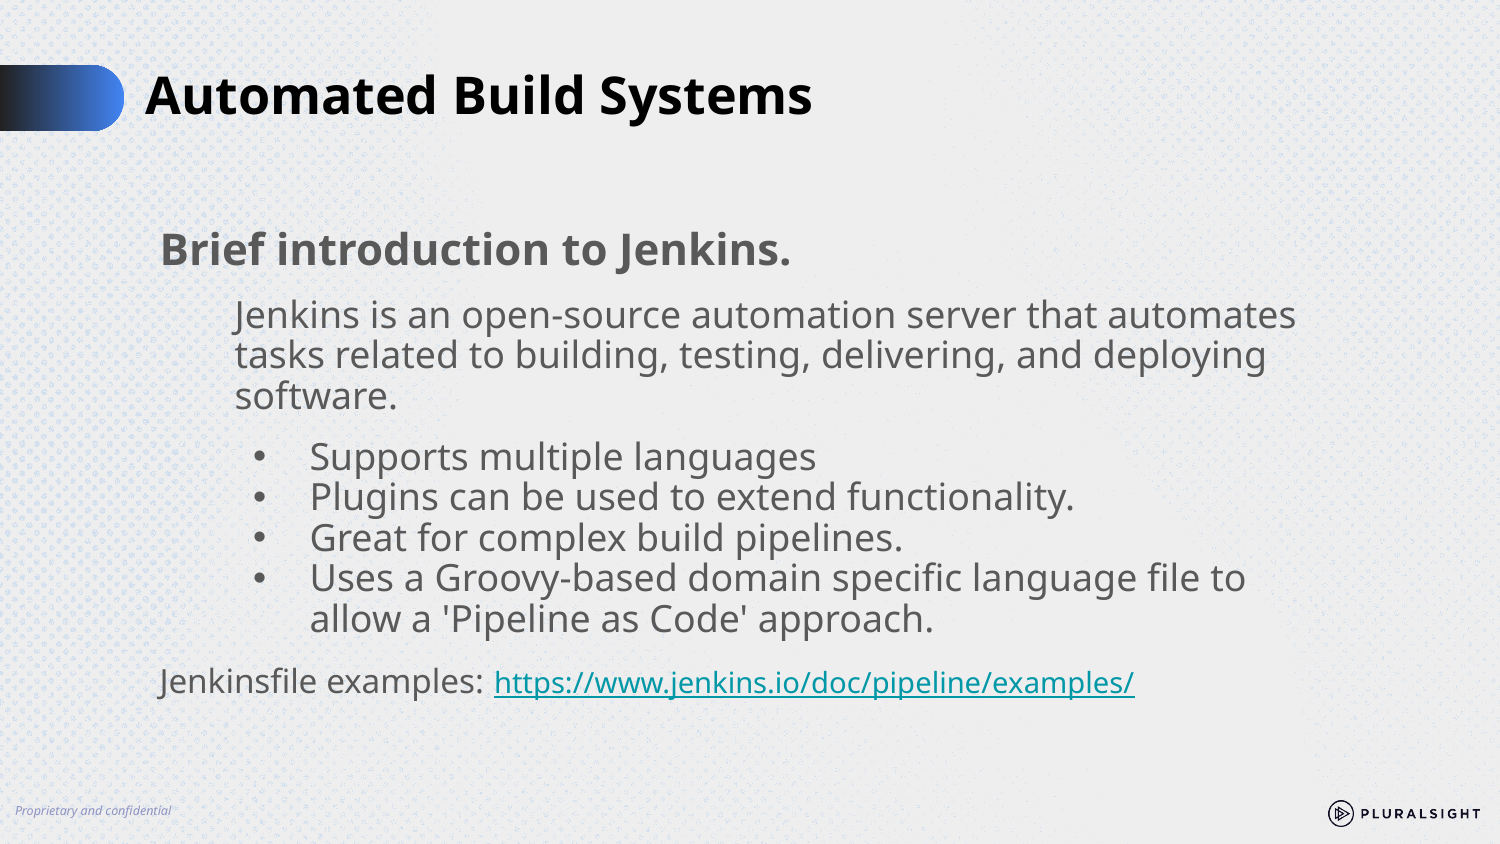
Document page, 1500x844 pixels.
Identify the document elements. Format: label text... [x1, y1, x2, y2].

picture [0, 0, 1500, 844]
title Automated Build Systems [130, 55, 1425, 141]
list Brief introduction to Jenkins. Jenkins is an open-source automation server that automates tasks related to building, testing, delivering, and deploying software. Supports multiple languages Plugins can be used to extend functionality. Great for complex build pipelines. Uses a Groovy-based domain specific language file to allow a 'Pipeline as Code' approach. Jenkinsfile examples: https://www.jenkins.io/doc/pipeline/examples/ [144, 220, 1341, 733]
